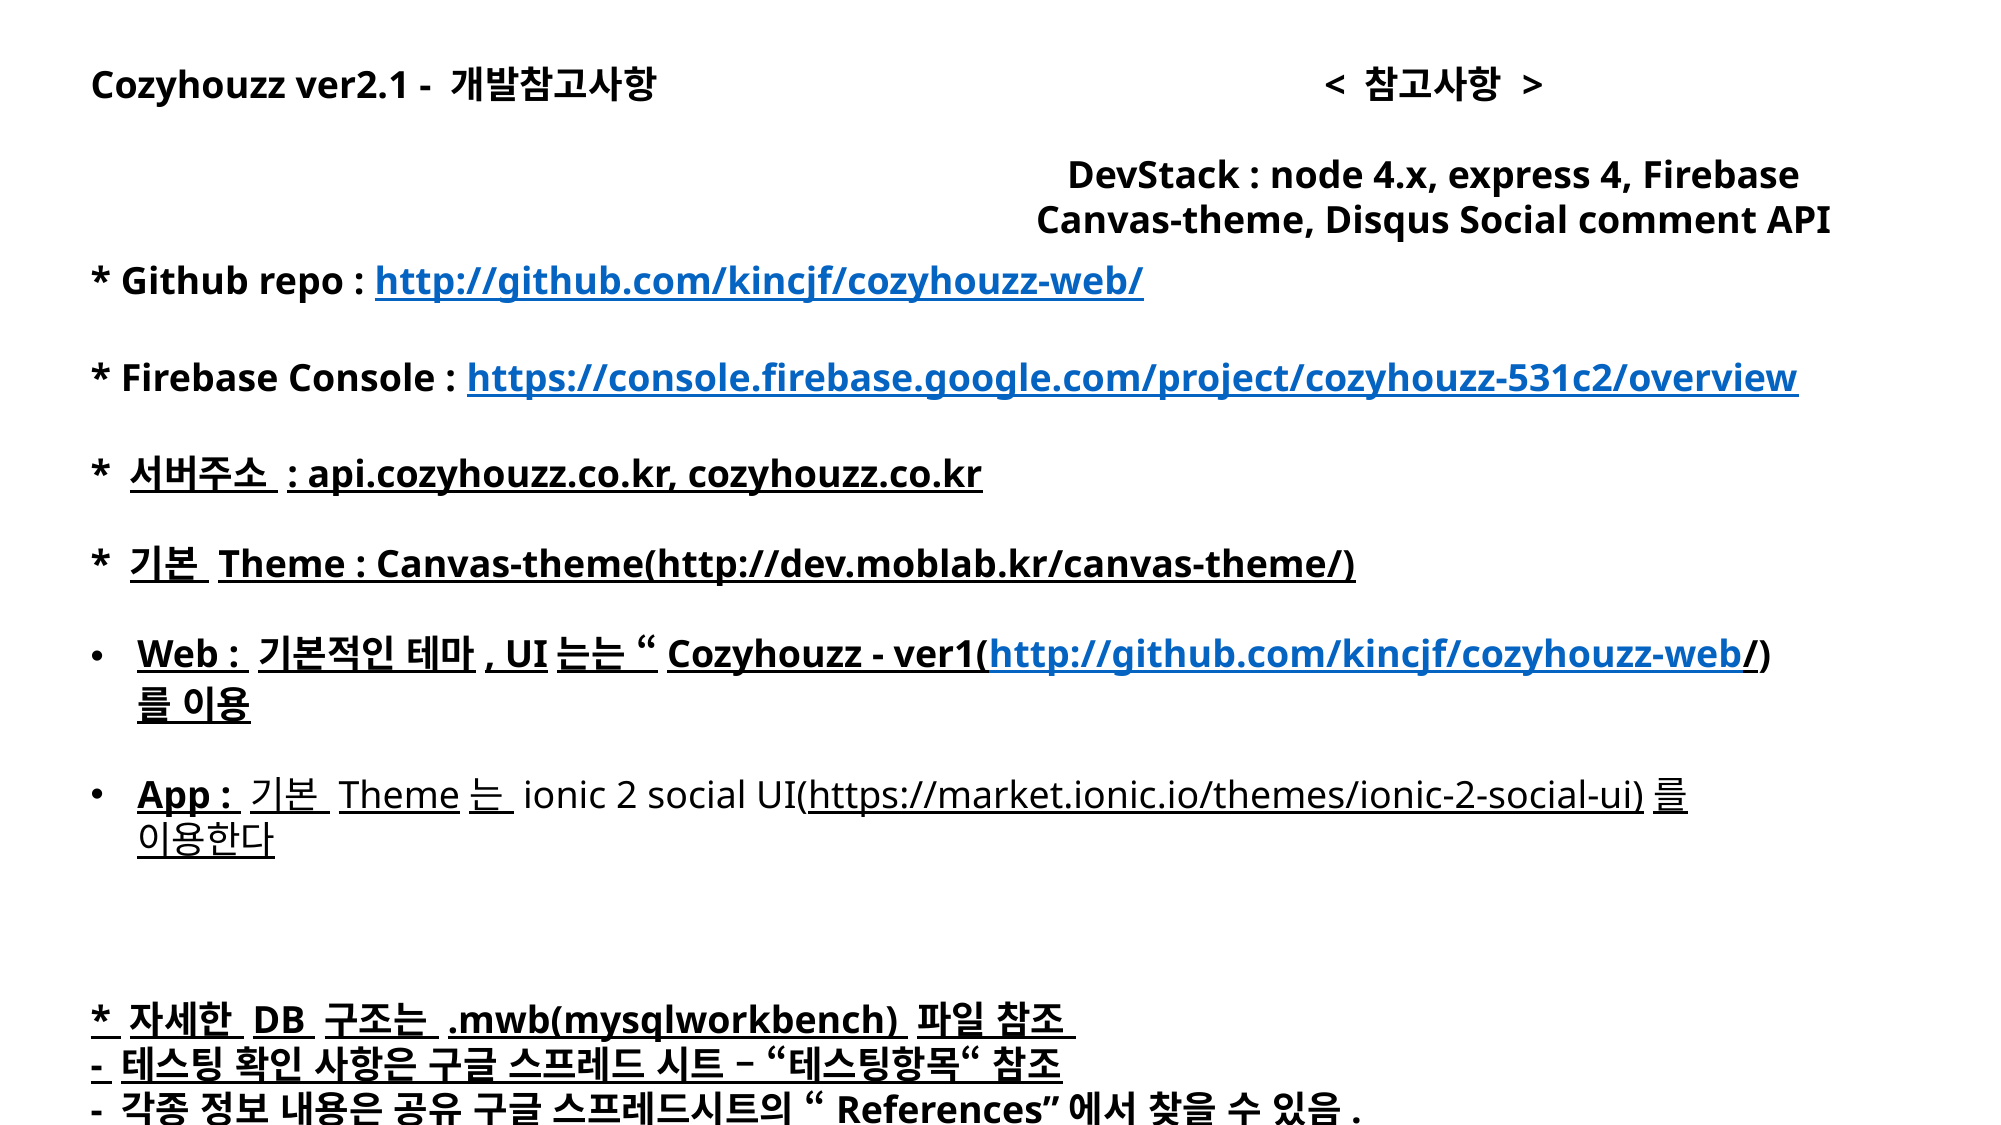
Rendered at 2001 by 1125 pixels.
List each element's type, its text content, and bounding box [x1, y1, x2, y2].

text_box Cozyhouzz ver2.1 - 개발참고사항 [75, 53, 861, 114]
text_box < 참고사항 > DevStack : node 4.x, express 4, Firebase Canvas-theme, Disqus Social comment API [979, 53, 1889, 249]
text_box * Github repo : http://github.com/kincjf/cozyhouzz-web/ * Firebase Console : https://console.firebase.google.com/project/cozyhouzz-531c2/overview * 서버주소 : api.cozyhouzz.co.kr, cozyhouzz.co.kr * 기본 Theme : Canvas-theme(http://dev.moblab.kr/canvas-theme/) Web : 기본적인 테마, UI는는 “Cozyhouzz - ver1(http://github.com/kincjf/cozyhouzz-web/)를 이용 App : 기본 Theme는 ionic 2 social UI(https://market.ionic.io/themes/ionic-2-social-ui)를 이용한다 * 자세한 DB 구조는 .mwb(mysqlworkbench) 파일 참조 - 테스팅 확인 사항은 구글 스프레드 시트 – “테스팅항목“ 참조 - 각종 정보 내용은 공유 구글 스프레드시트의 “References”에서 찾을 수 있음. [75, 250, 1818, 1125]
